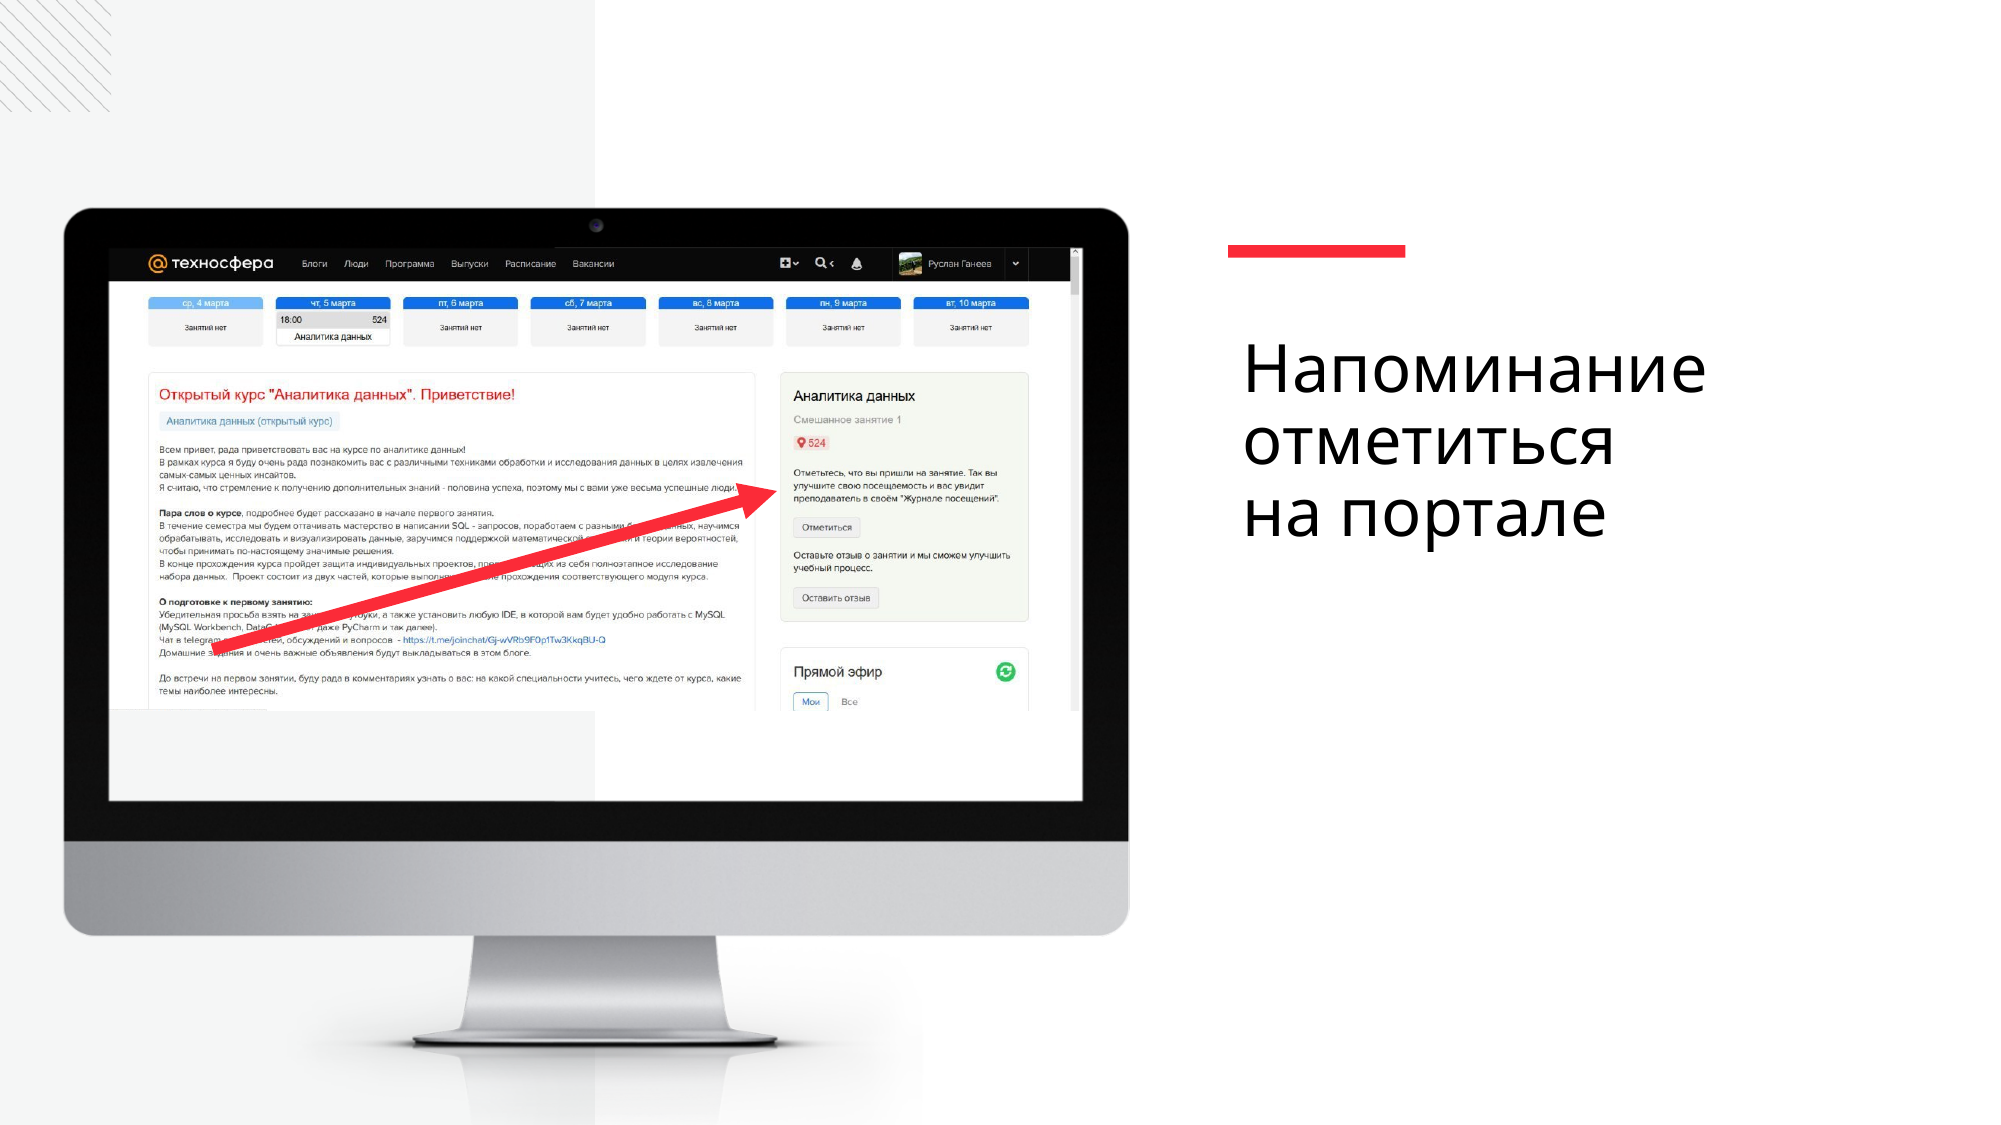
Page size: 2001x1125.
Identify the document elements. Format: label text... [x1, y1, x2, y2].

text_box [212, 490, 778, 650]
list Напоминание отметиться на портале [1228, 327, 1796, 564]
picture [35, 184, 1157, 1125]
slide_number #03 [35, 960, 486, 1125]
